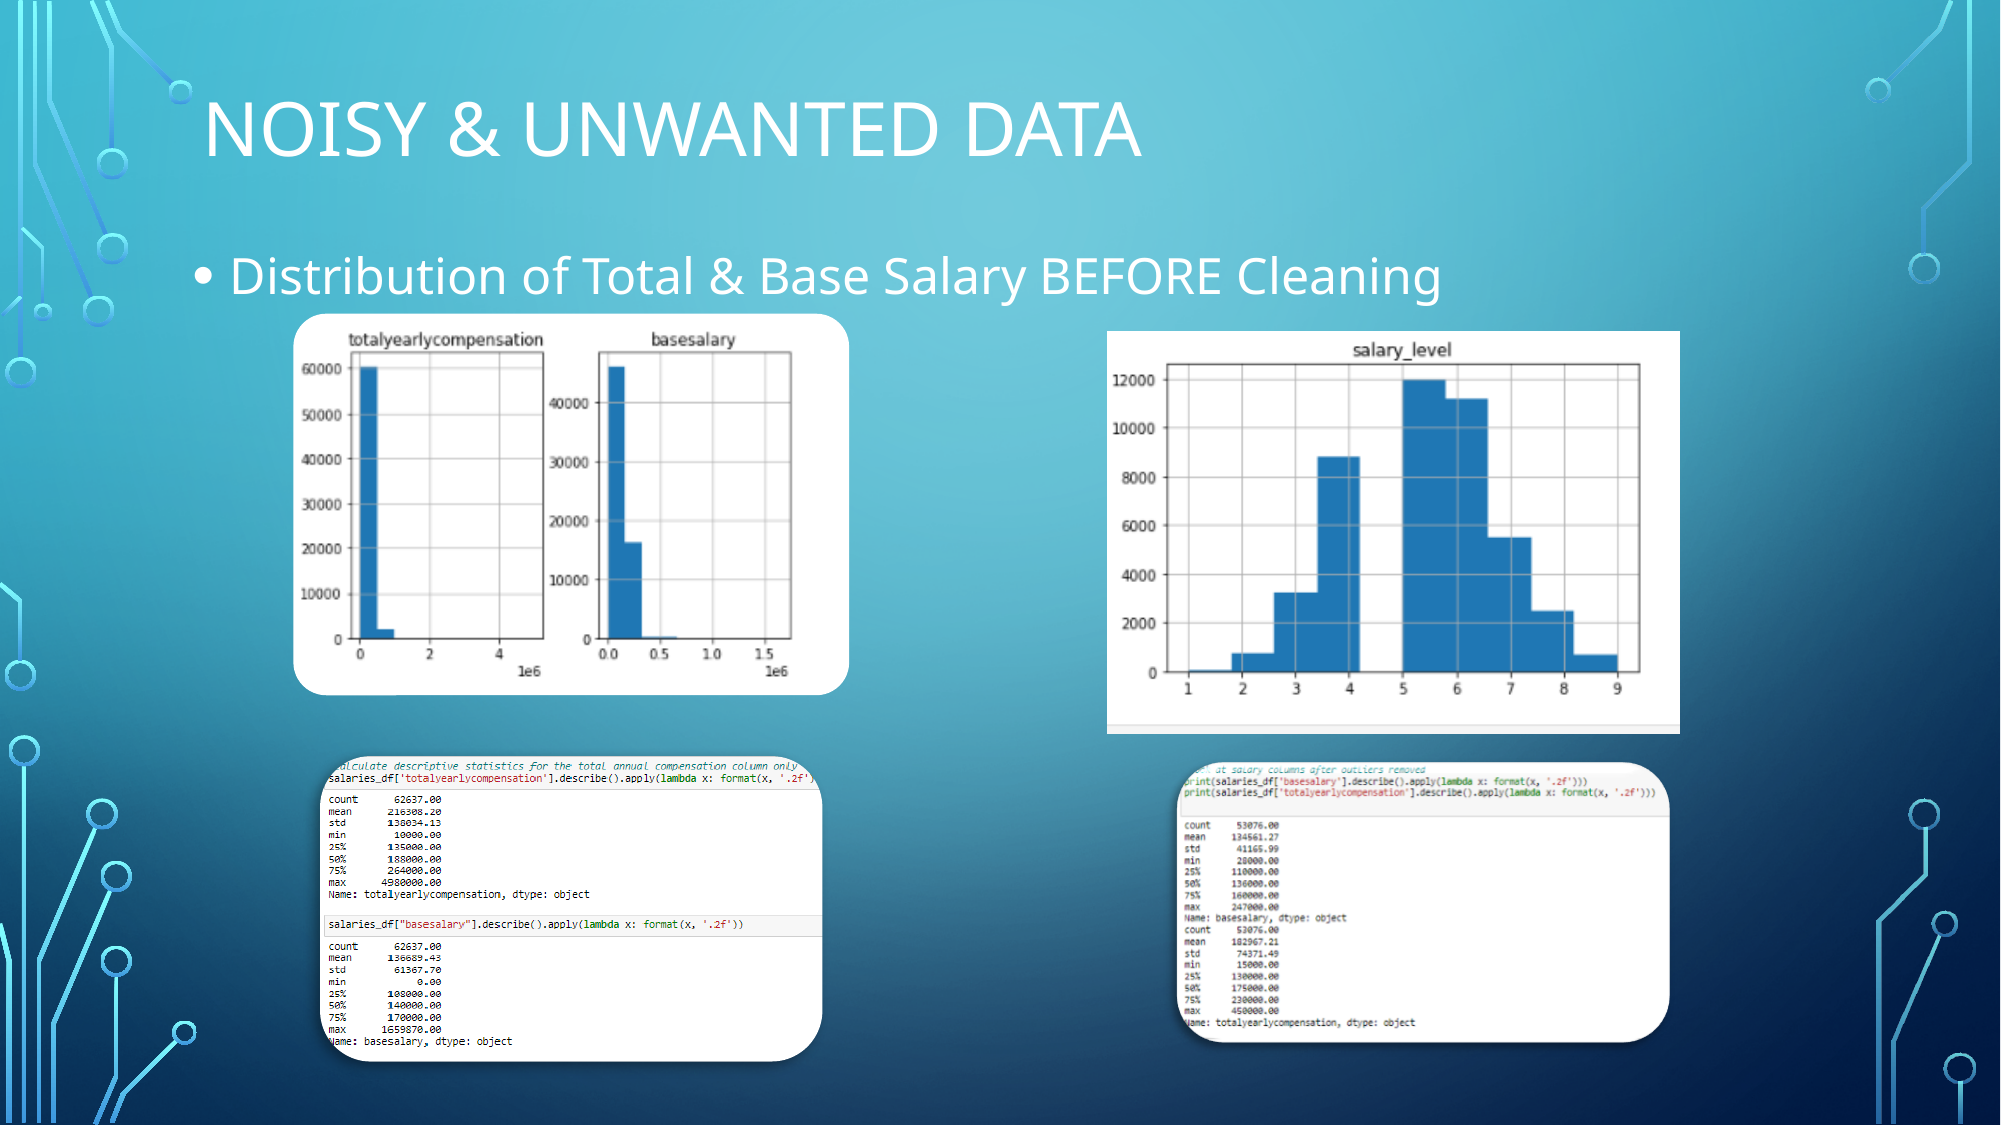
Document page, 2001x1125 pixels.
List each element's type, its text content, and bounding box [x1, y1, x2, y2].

picture [319, 755, 823, 1062]
picture [293, 313, 850, 696]
picture [1107, 331, 1681, 734]
picture [1158, 752, 1681, 1062]
title Noisy & UNWANTED DATA [187, 39, 1813, 226]
list Distribution of Total & Base Salary BEFORE Cleaning [177, 225, 1803, 807]
